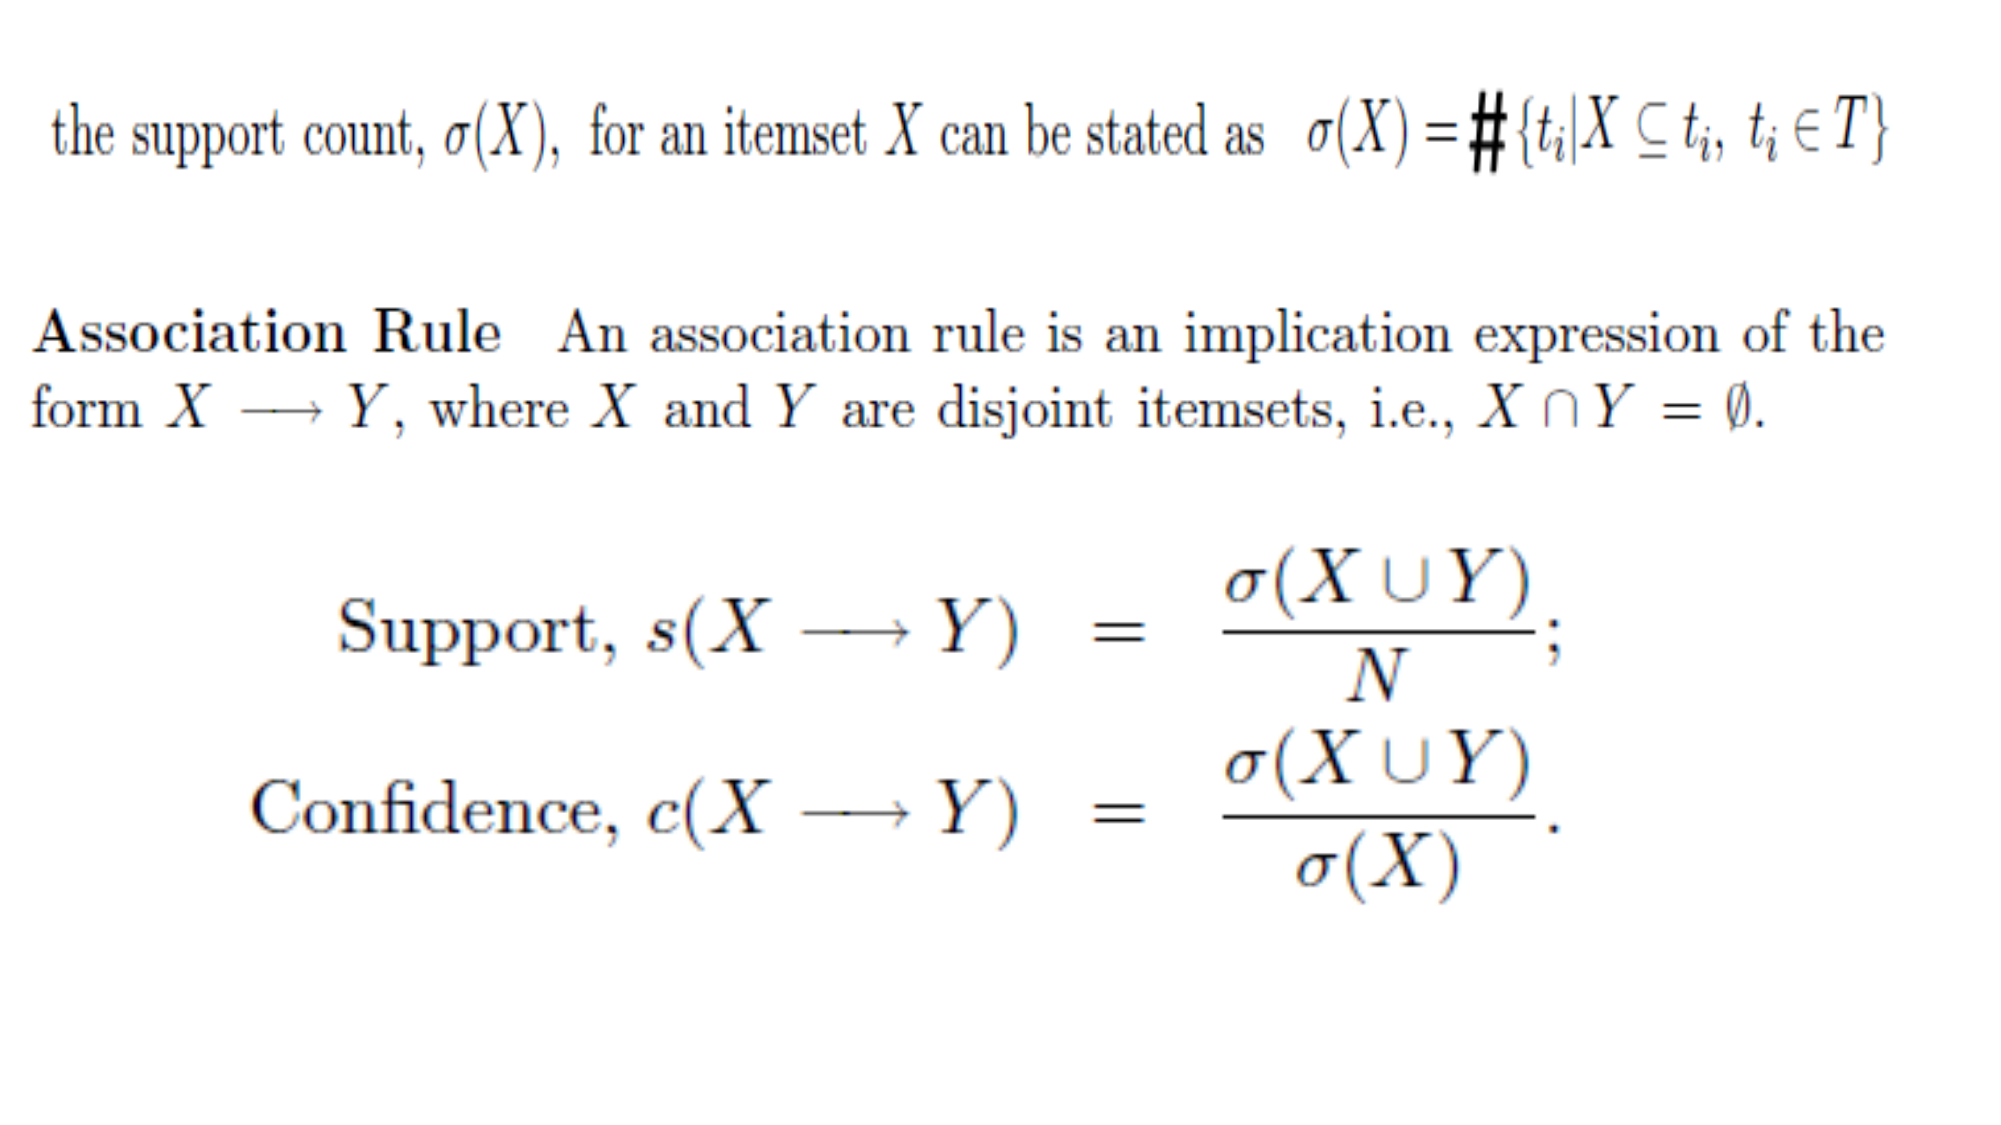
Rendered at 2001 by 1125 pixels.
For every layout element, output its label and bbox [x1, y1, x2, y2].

picture [244, 525, 1572, 923]
picture [39, 45, 1903, 219]
picture [28, 286, 1913, 457]
